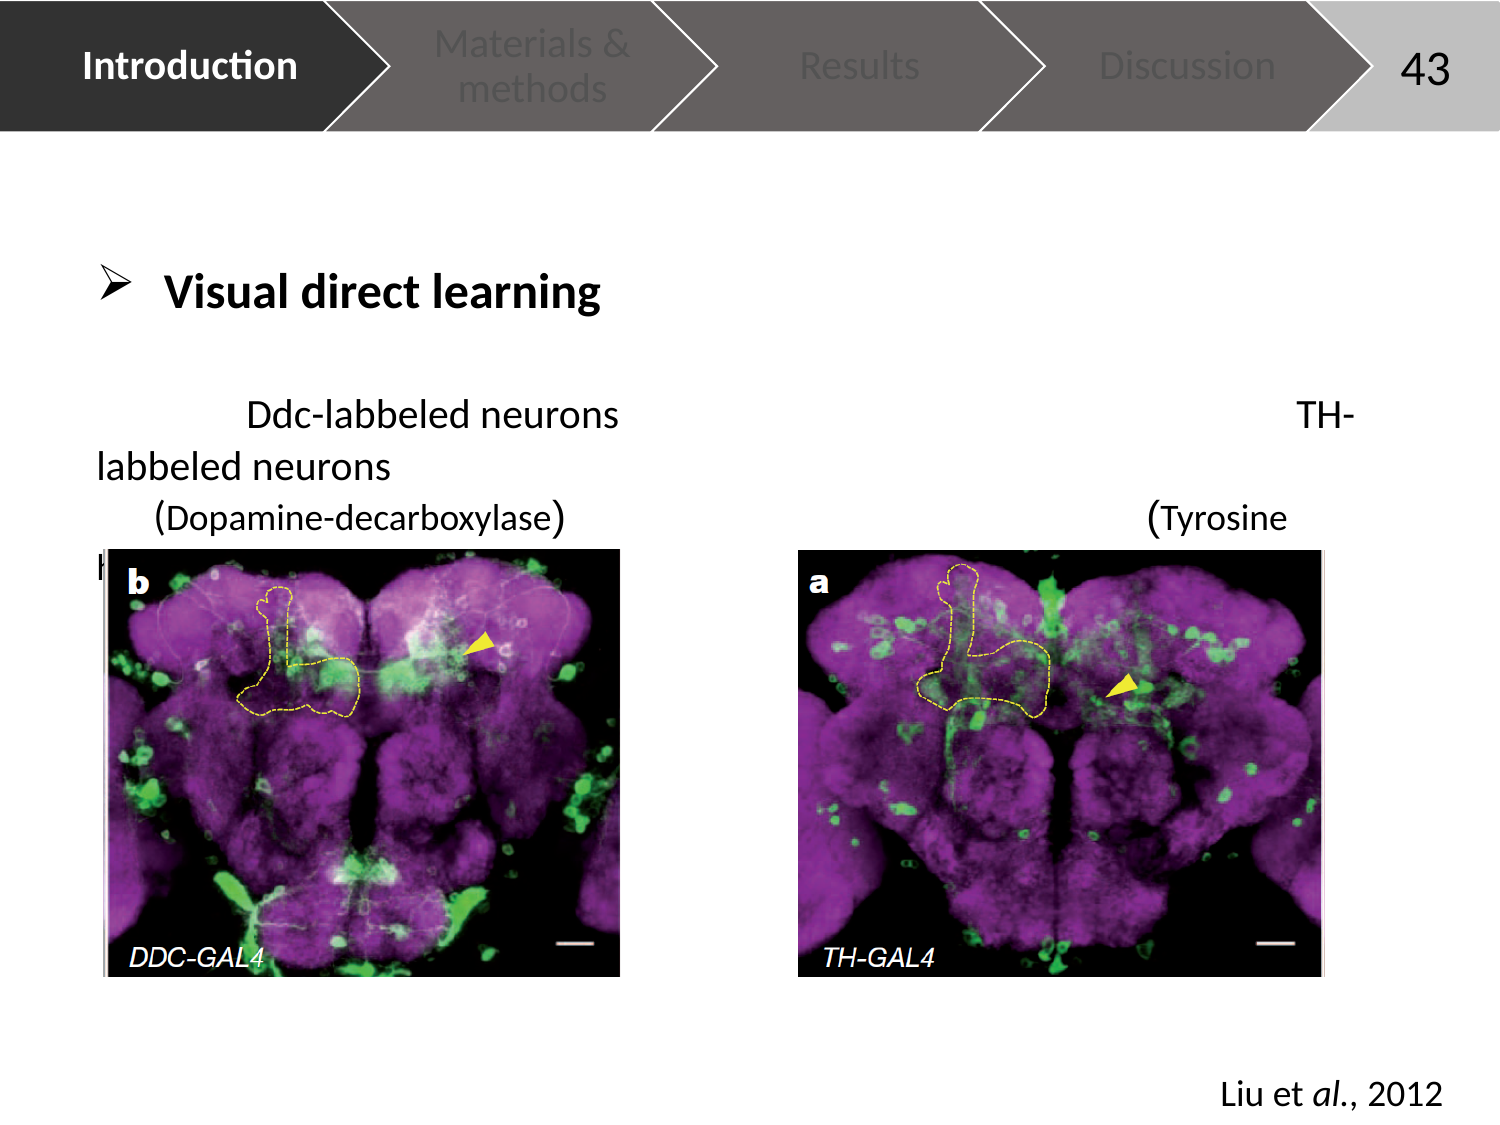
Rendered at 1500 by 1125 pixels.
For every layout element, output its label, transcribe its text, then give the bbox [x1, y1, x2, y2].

text_box Visual direct learning Ddc-labbeled neurons TH-labbeled neurons (Dopamine-decarboxylase) (Tyrosine hydroxylase) [81, 251, 1397, 647]
picture [797, 549, 1325, 977]
picture [103, 549, 621, 977]
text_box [0, 0, 1500, 133]
text_box Liu et al., 2012 [1205, 1061, 1500, 1122]
